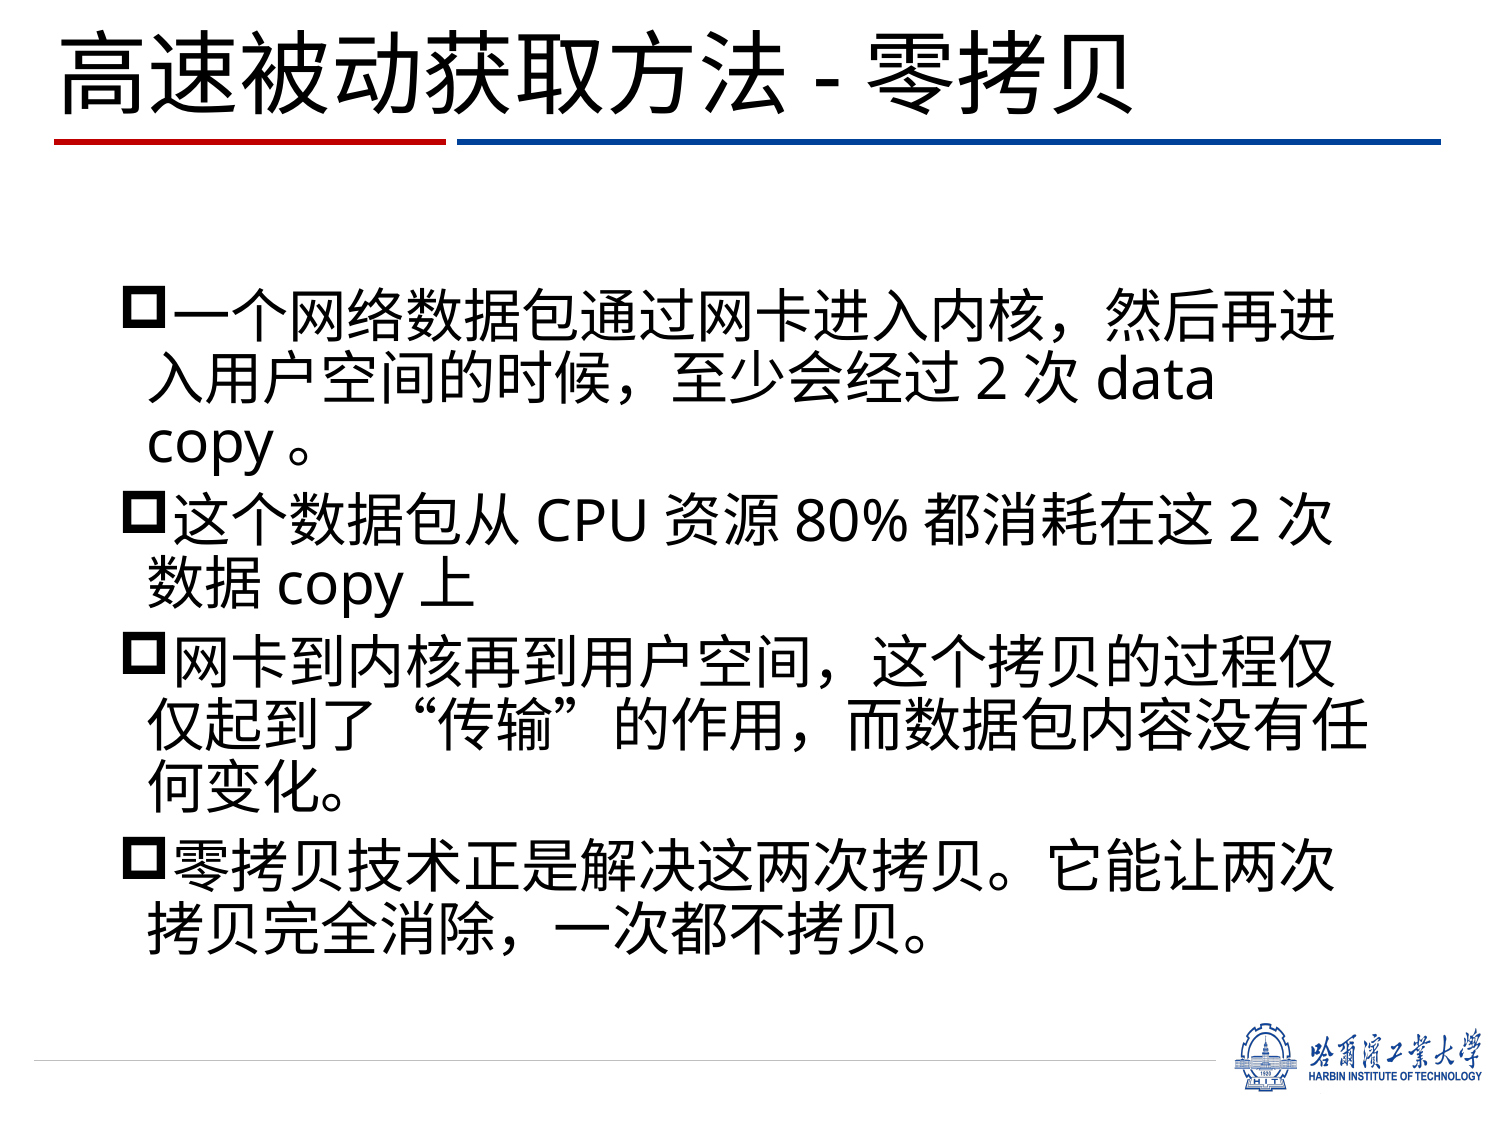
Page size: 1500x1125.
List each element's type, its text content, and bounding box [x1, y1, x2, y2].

text_box 高速被动获取方法-零拷贝 [0, 0, 1273, 172]
picture [1204, 1023, 1482, 1094]
list 一个网络数据包通过网卡进入内核，然后再进入用户空间的时候，至少会经过2次data copy。 这个数据包从CPU资源80%都消耗在这2次数据copy上 网卡到内核再到用户空间，这个拷贝的过程仅仅起到了“传输”的作用，而数据包内容没有任何变化。 零拷贝技术正是解决这两次拷贝。它能让两次拷贝完全消除，一次都不拷贝。 [103, 279, 1397, 1014]
